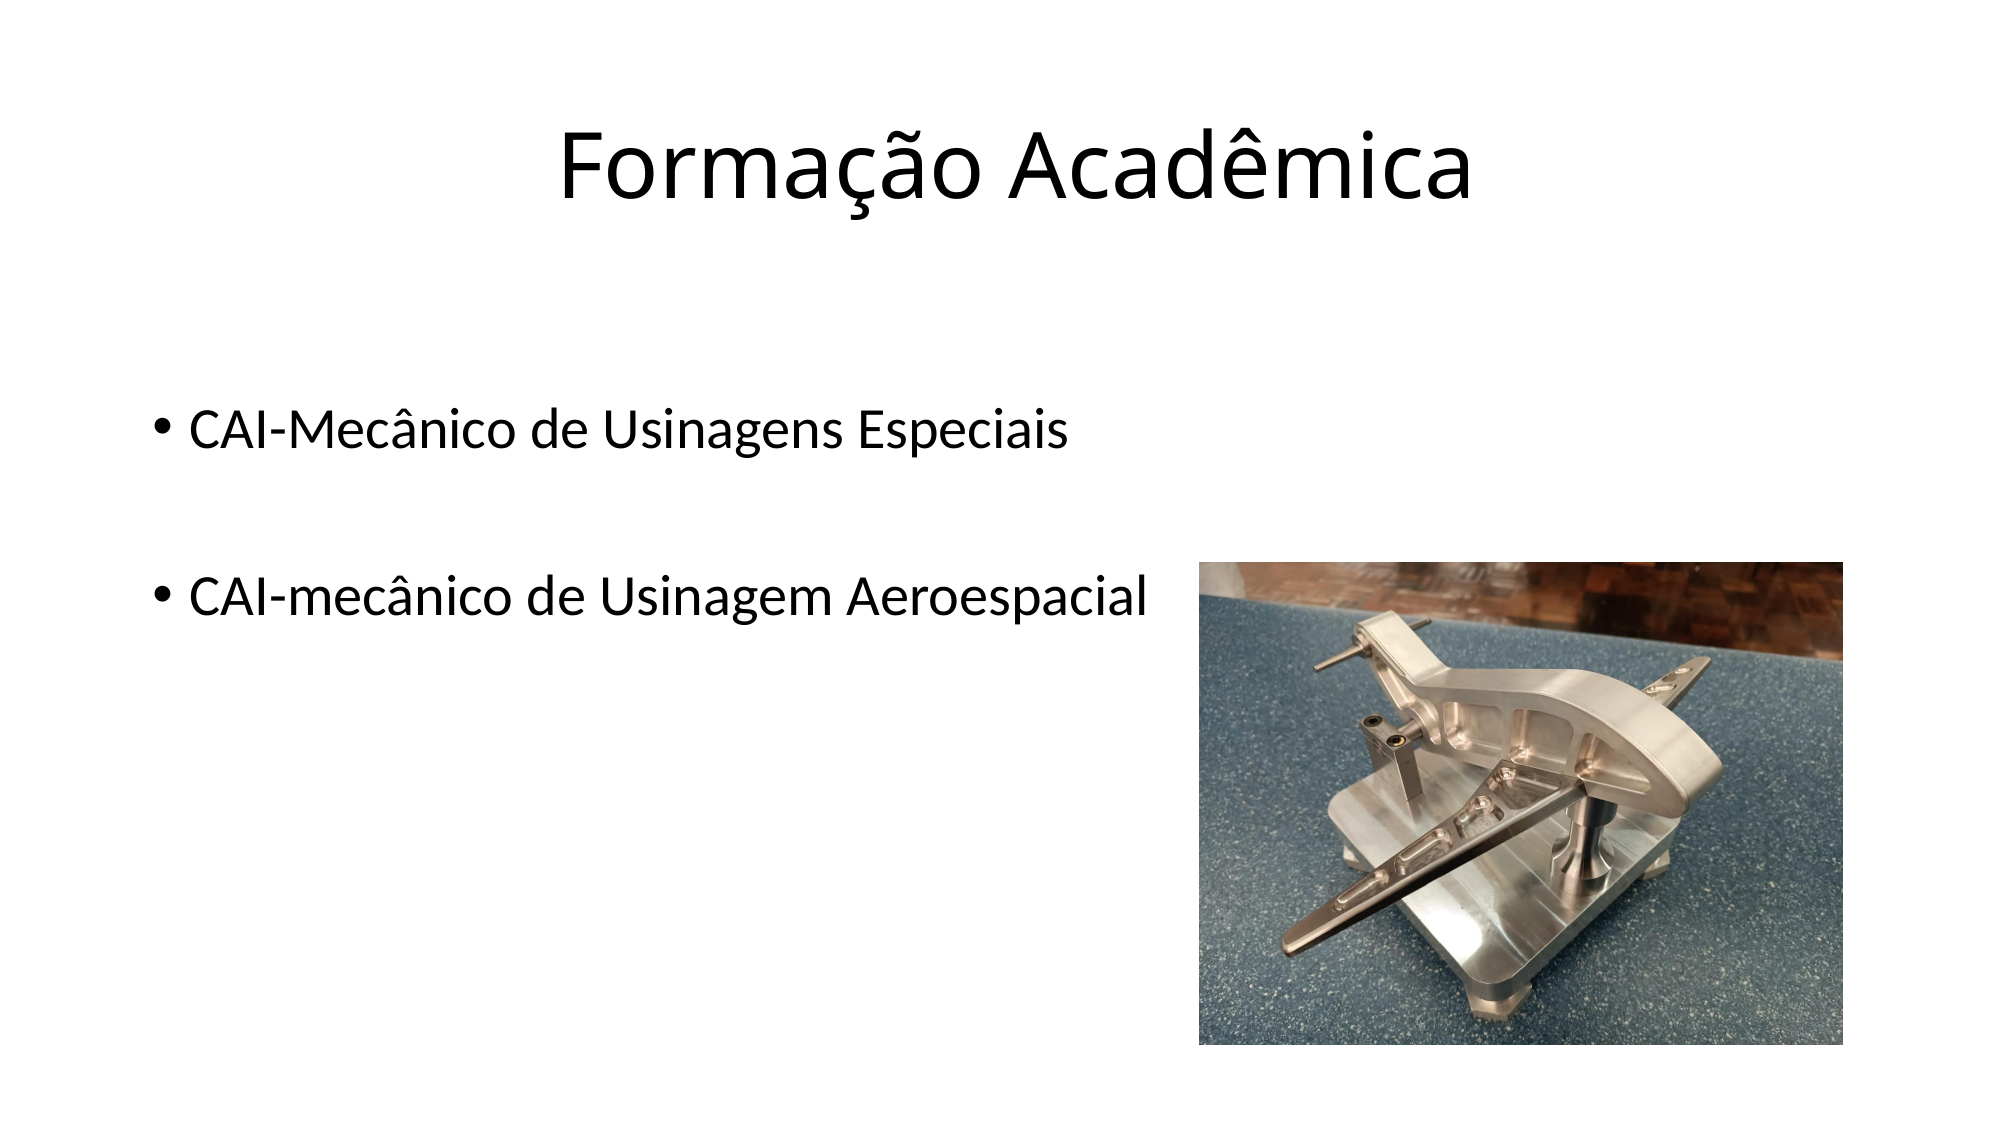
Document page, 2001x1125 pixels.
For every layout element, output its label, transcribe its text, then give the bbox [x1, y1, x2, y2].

list CAI-Mecânico de Usinagens Especiais CAI-mecânico de Usinagem Aeroespacial [137, 299, 1863, 1066]
title Formação Acadêmica [137, 59, 1863, 278]
picture [1199, 562, 1843, 1045]
